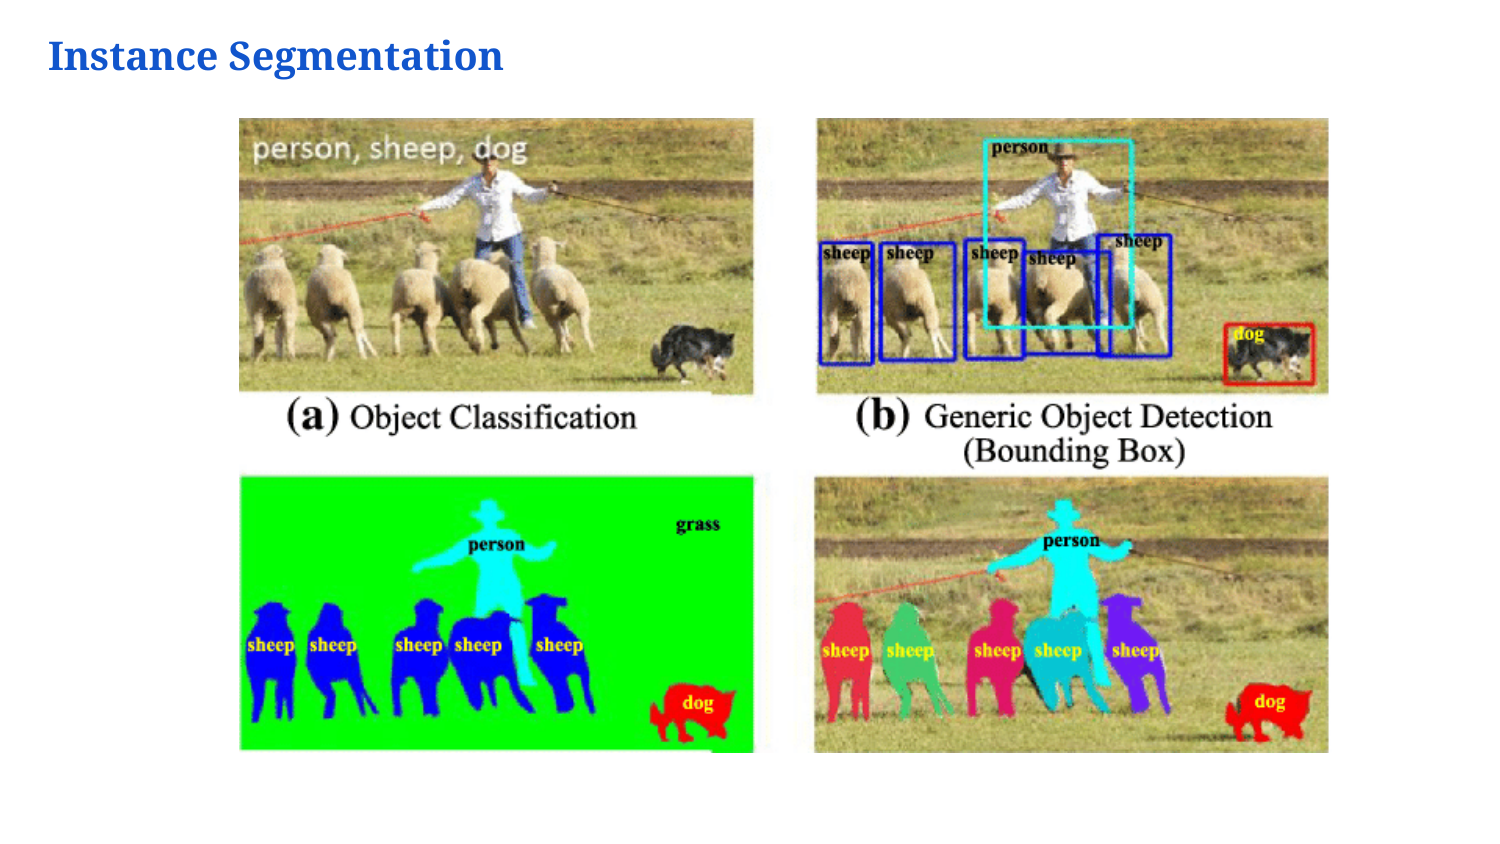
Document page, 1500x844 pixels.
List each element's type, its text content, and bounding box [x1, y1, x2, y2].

picture [239, 118, 1333, 754]
text_box Instance Segmentation [33, 15, 1223, 94]
